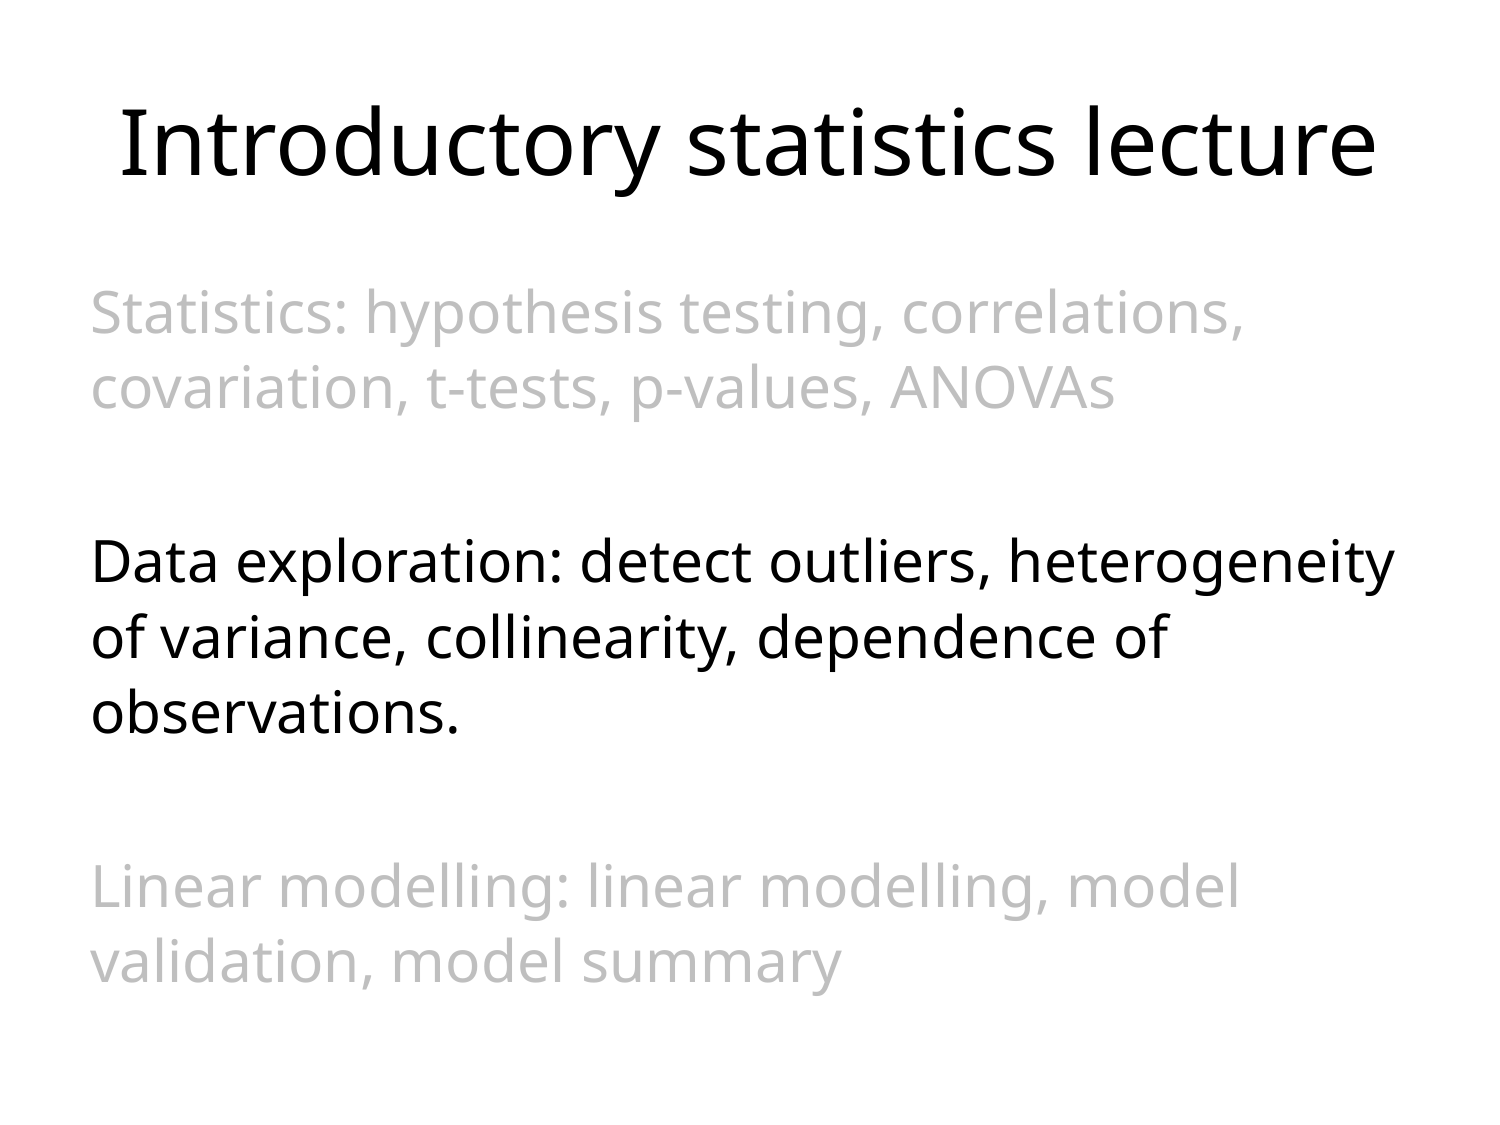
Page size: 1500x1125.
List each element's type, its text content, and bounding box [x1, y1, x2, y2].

title Introductory statistics lecture [75, 45, 1425, 233]
list Statistics: hypothesis testing, correlations, covariation, t-tests, p-values, ANOVAs Data exploration: detect outliers, heterogeneity of variance, collinearity, dependence of observations. Linear modelling: linear modelling, model validation, model summary [75, 262, 1425, 1005]
